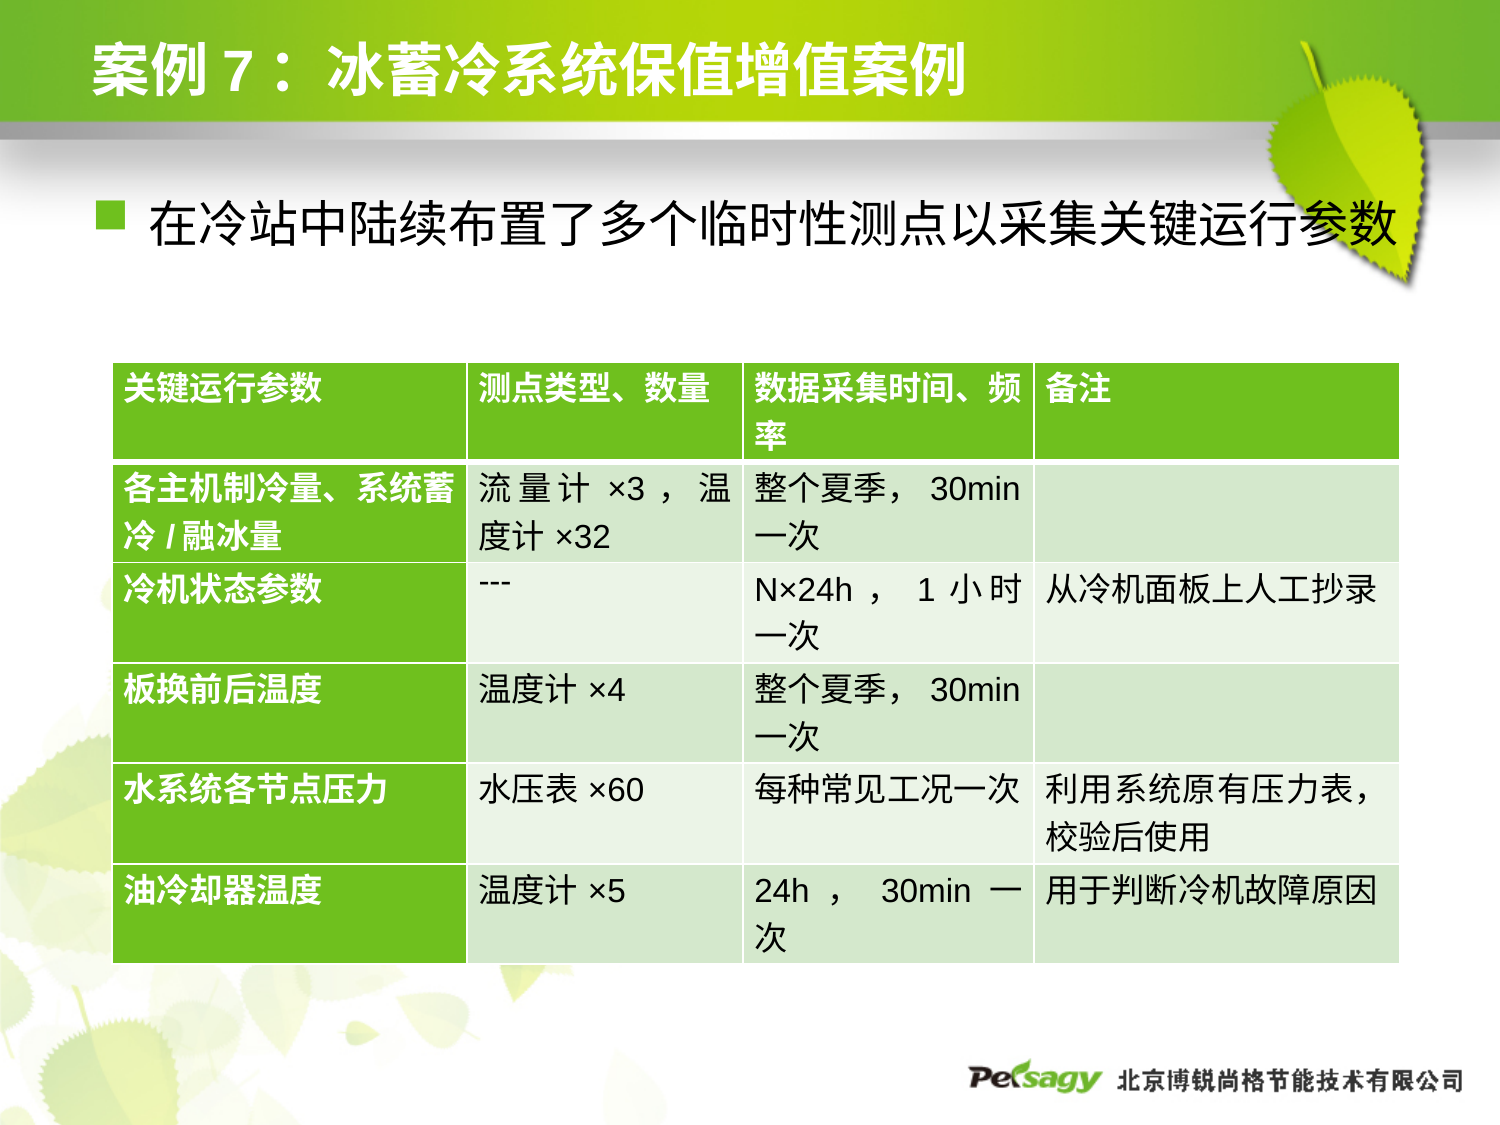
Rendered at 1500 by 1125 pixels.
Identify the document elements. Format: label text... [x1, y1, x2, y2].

table_cell 板换前后温度 [113, 664, 466, 762]
table_cell [1035, 465, 1399, 562]
table_header 测点类型、数量 [468, 363, 742, 459]
table_header 关键运行参数 [113, 363, 466, 459]
table_cell 温度计×4 [468, 664, 742, 762]
table_cell 水压表×60 [468, 764, 742, 863]
table_cell 用于判断冷机故障原因 [1035, 865, 1399, 963]
table_cell 24h，30min一次 [744, 865, 1033, 963]
table_cell N×24h，1小时一次 [744, 563, 1033, 662]
picture [0, 0, 1500, 1125]
table_cell 油冷却器温度 [113, 865, 466, 963]
title 案例7：冰蓄冷系统保值增值案例 [76, 19, 1424, 117]
table_cell 冷机状态参数 [113, 563, 466, 662]
table_header 数据采集时间、频率 [744, 363, 1033, 459]
table_cell [1035, 664, 1399, 762]
table_cell --- [468, 563, 742, 662]
table_cell 流量计×3，温度计×32 [468, 465, 742, 562]
table_cell 水系统各节点压力 [113, 764, 466, 863]
list 在冷站中陆续布置了多个临时性测点以采集关键运行参数 [76, 184, 1424, 1032]
table_cell 利用系统原有压力表，校验后使用 [1035, 764, 1399, 863]
table_cell 从冷机面板上人工抄录 [1035, 563, 1399, 662]
table_cell 各主机制冷量、系统蓄冷/融冰量 [113, 465, 466, 562]
table_cell 整个夏季，30min一次 [744, 465, 1033, 562]
table_cell 每种常见工况一次 [744, 764, 1033, 863]
table_header 备注 [1035, 363, 1399, 459]
table_cell 温度计×5 [468, 865, 742, 963]
table_cell 整个夏季，30min一次 [744, 664, 1033, 762]
